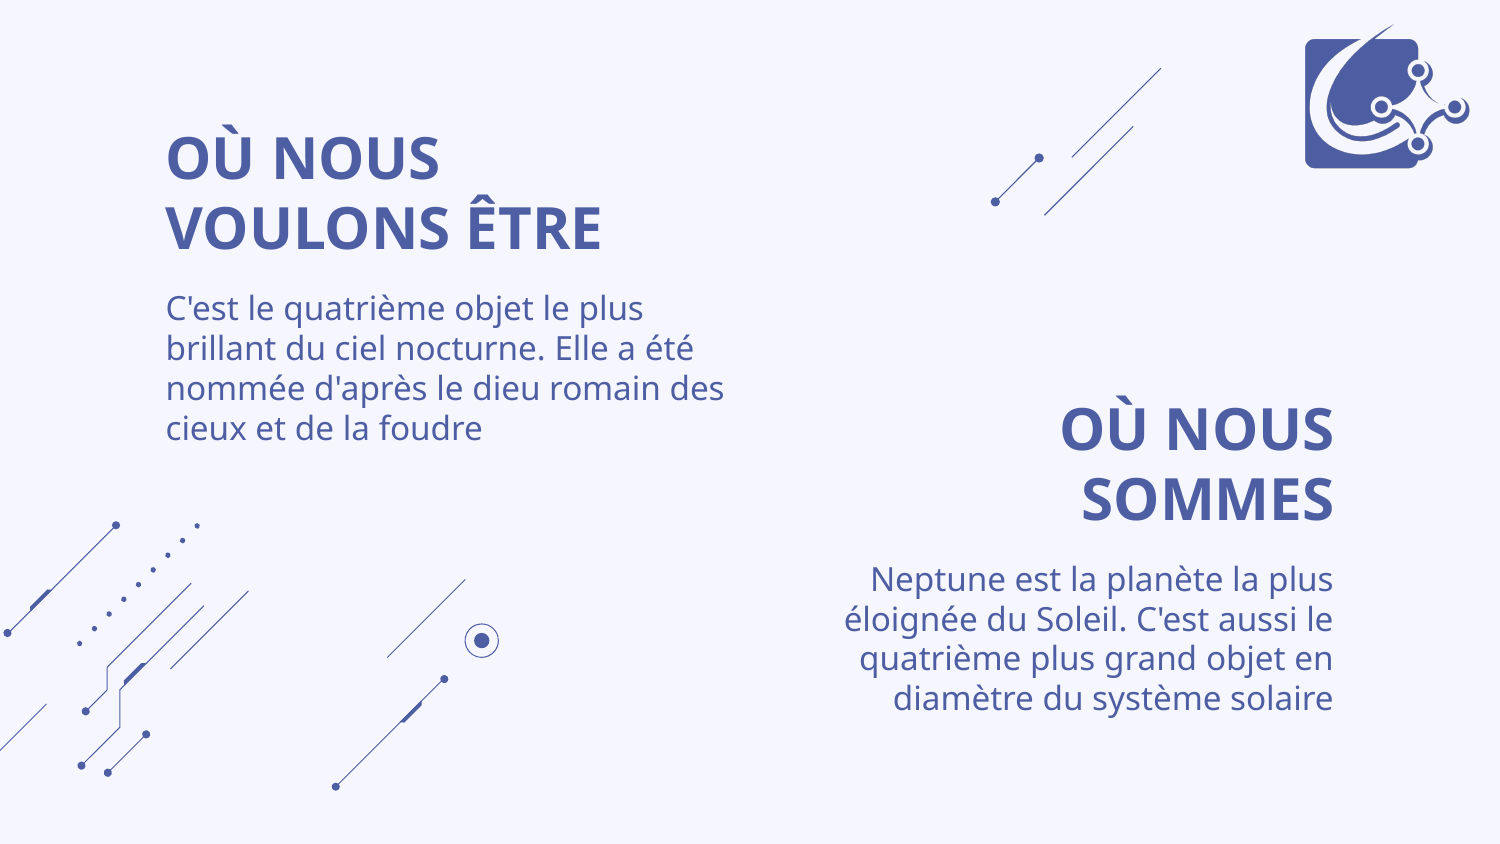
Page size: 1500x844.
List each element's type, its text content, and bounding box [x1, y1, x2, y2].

title OÙ NOUS VOULONS ÊTRE [150, 121, 701, 263]
subtitle Neptune est la planète la plus éloignée du Soleil. C'est aussi le quatrième plus grand objet en diamètre du système solaire [727, 557, 1350, 723]
picture [1288, 6, 1489, 182]
subtitle OÙ NOUS SOMMES [799, 391, 1350, 533]
subtitle C'est le quatrième objet le plus brillant du ciel nocturne. Elle a été nommée d'après le dieu romain des cieux et de la foudre [150, 287, 773, 452]
